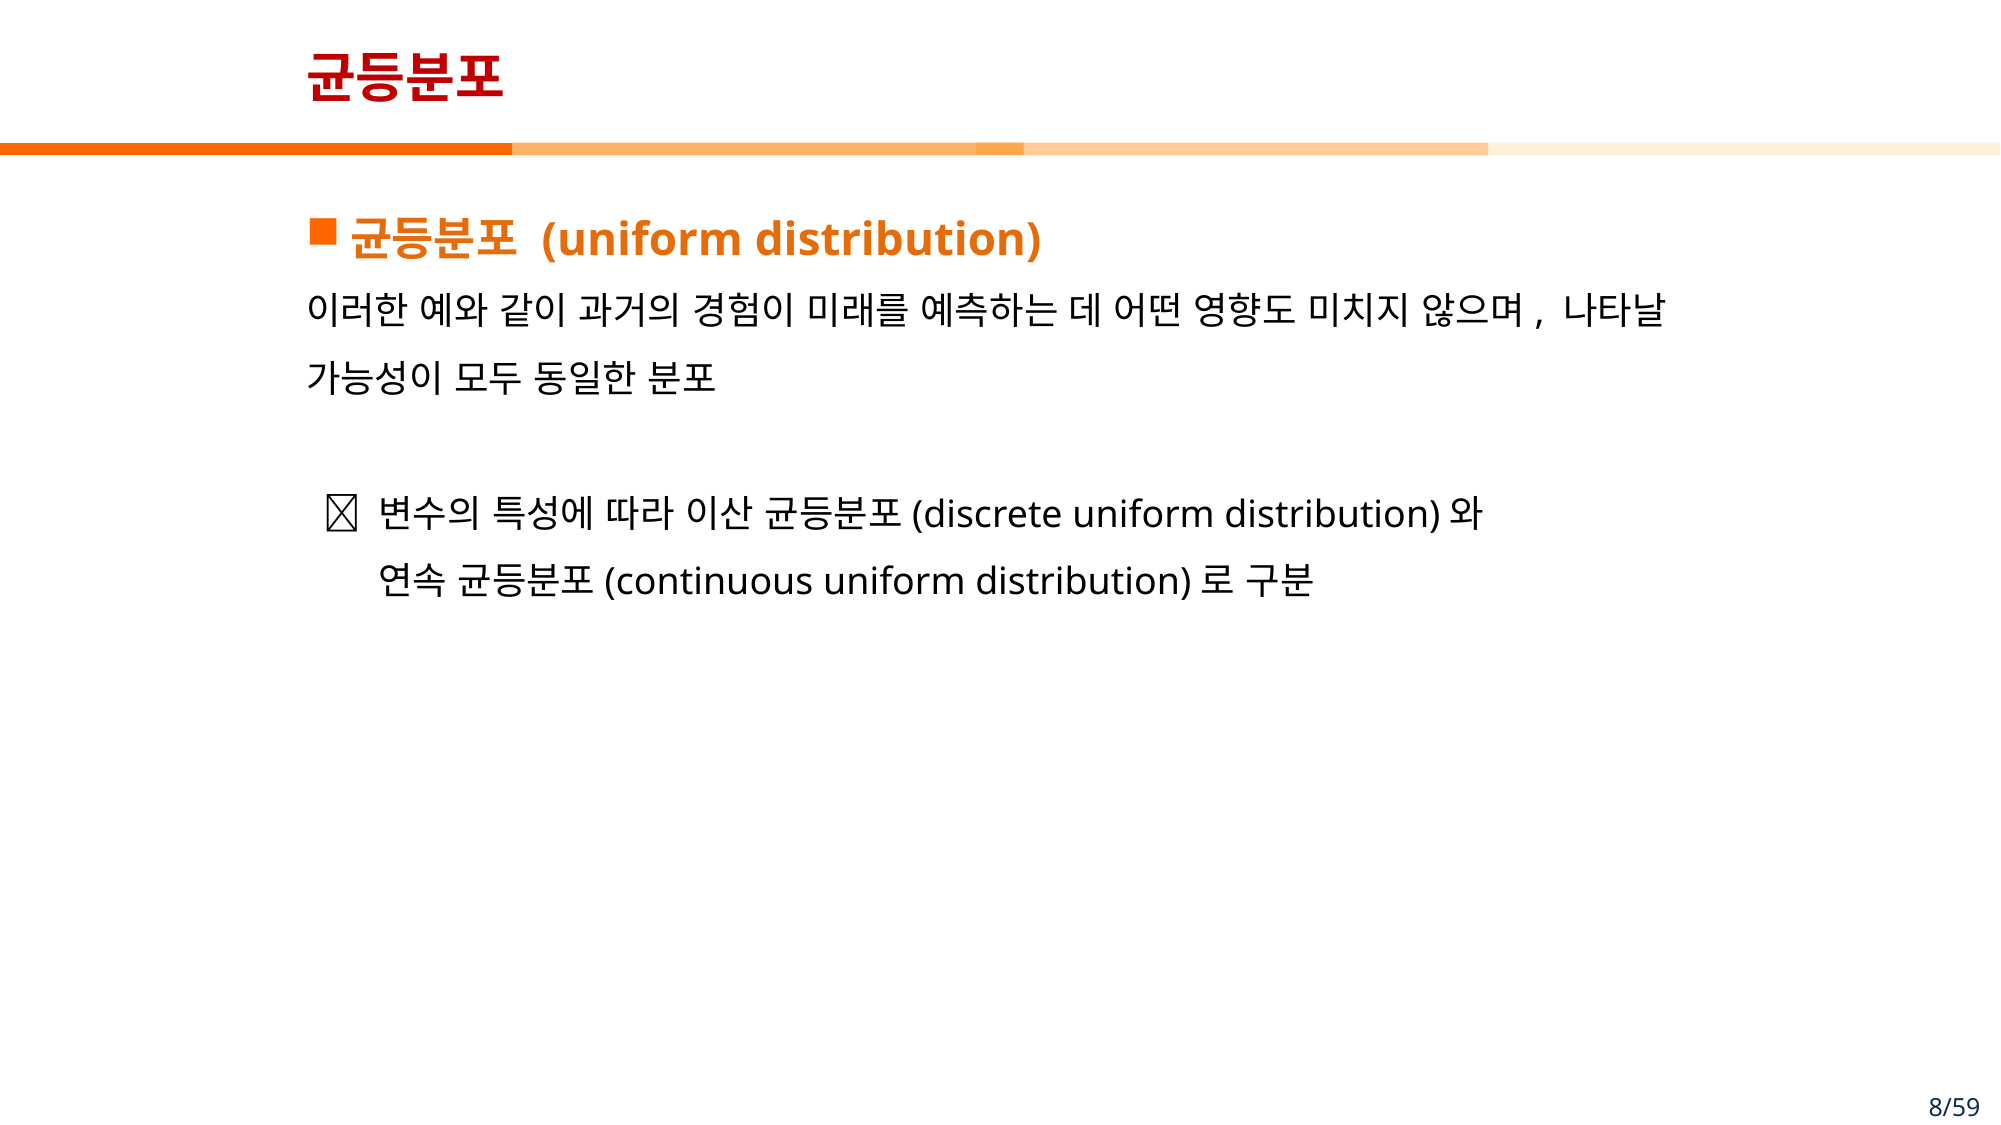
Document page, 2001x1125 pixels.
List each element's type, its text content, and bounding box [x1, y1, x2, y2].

list 균등분포 (uniform distribution) 이러한 예와 같이 과거의 경험이 미래를 예측하는 데 어떤 영향도 미치지 않으며, 나타날 가능성이 모두 동일한 분포  변수의 특성에 따라 이산 균등분포(discrete uniform distribution)와 연속 균등분포(continuous uniform distribution)로 구분 [291, 174, 1709, 1073]
title 균등분포 [291, 31, 1532, 122]
